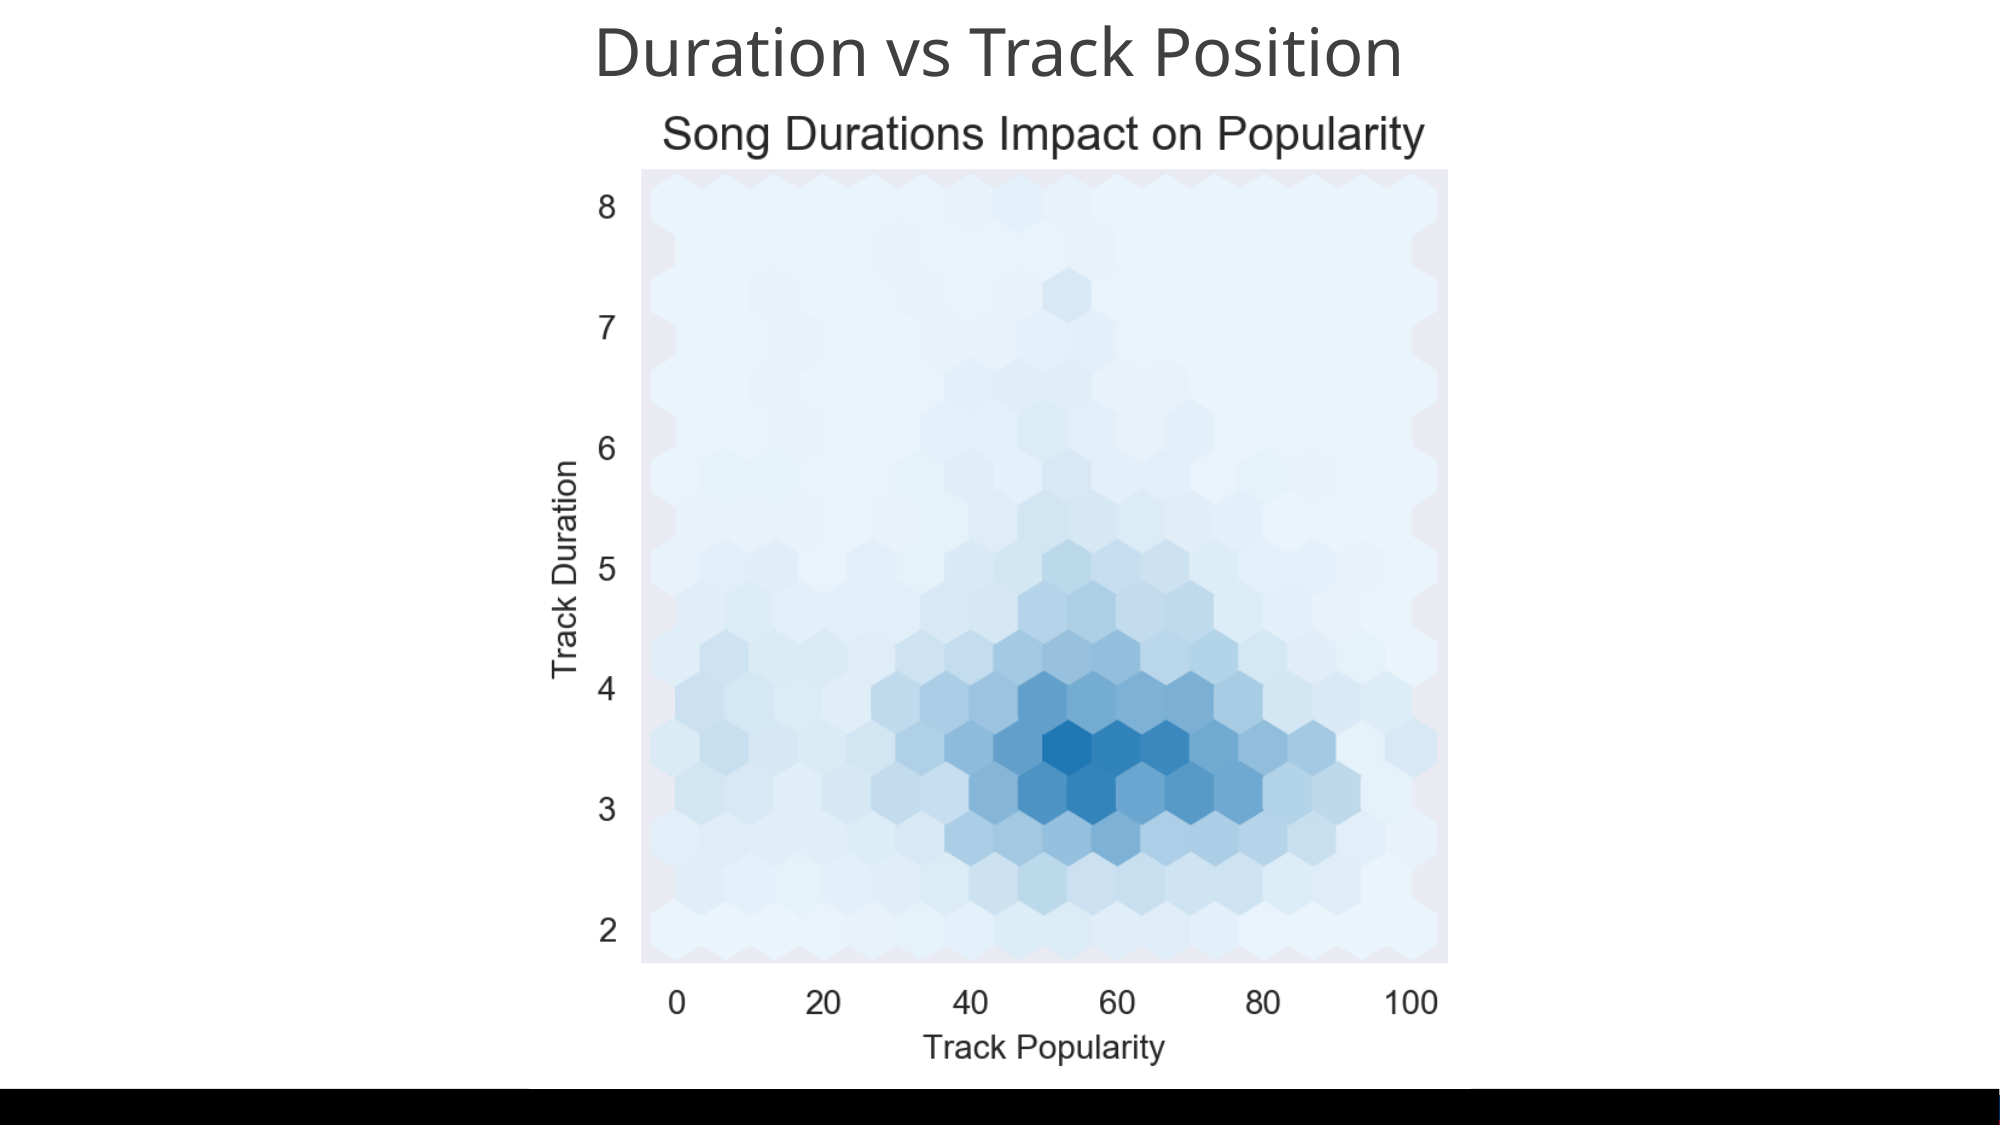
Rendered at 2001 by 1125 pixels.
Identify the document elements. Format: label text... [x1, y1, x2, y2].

text_box [0, 1088, 2000, 1125]
title Duration vs Track Position [58, 19, 1941, 108]
picture [529, 92, 1471, 1089]
